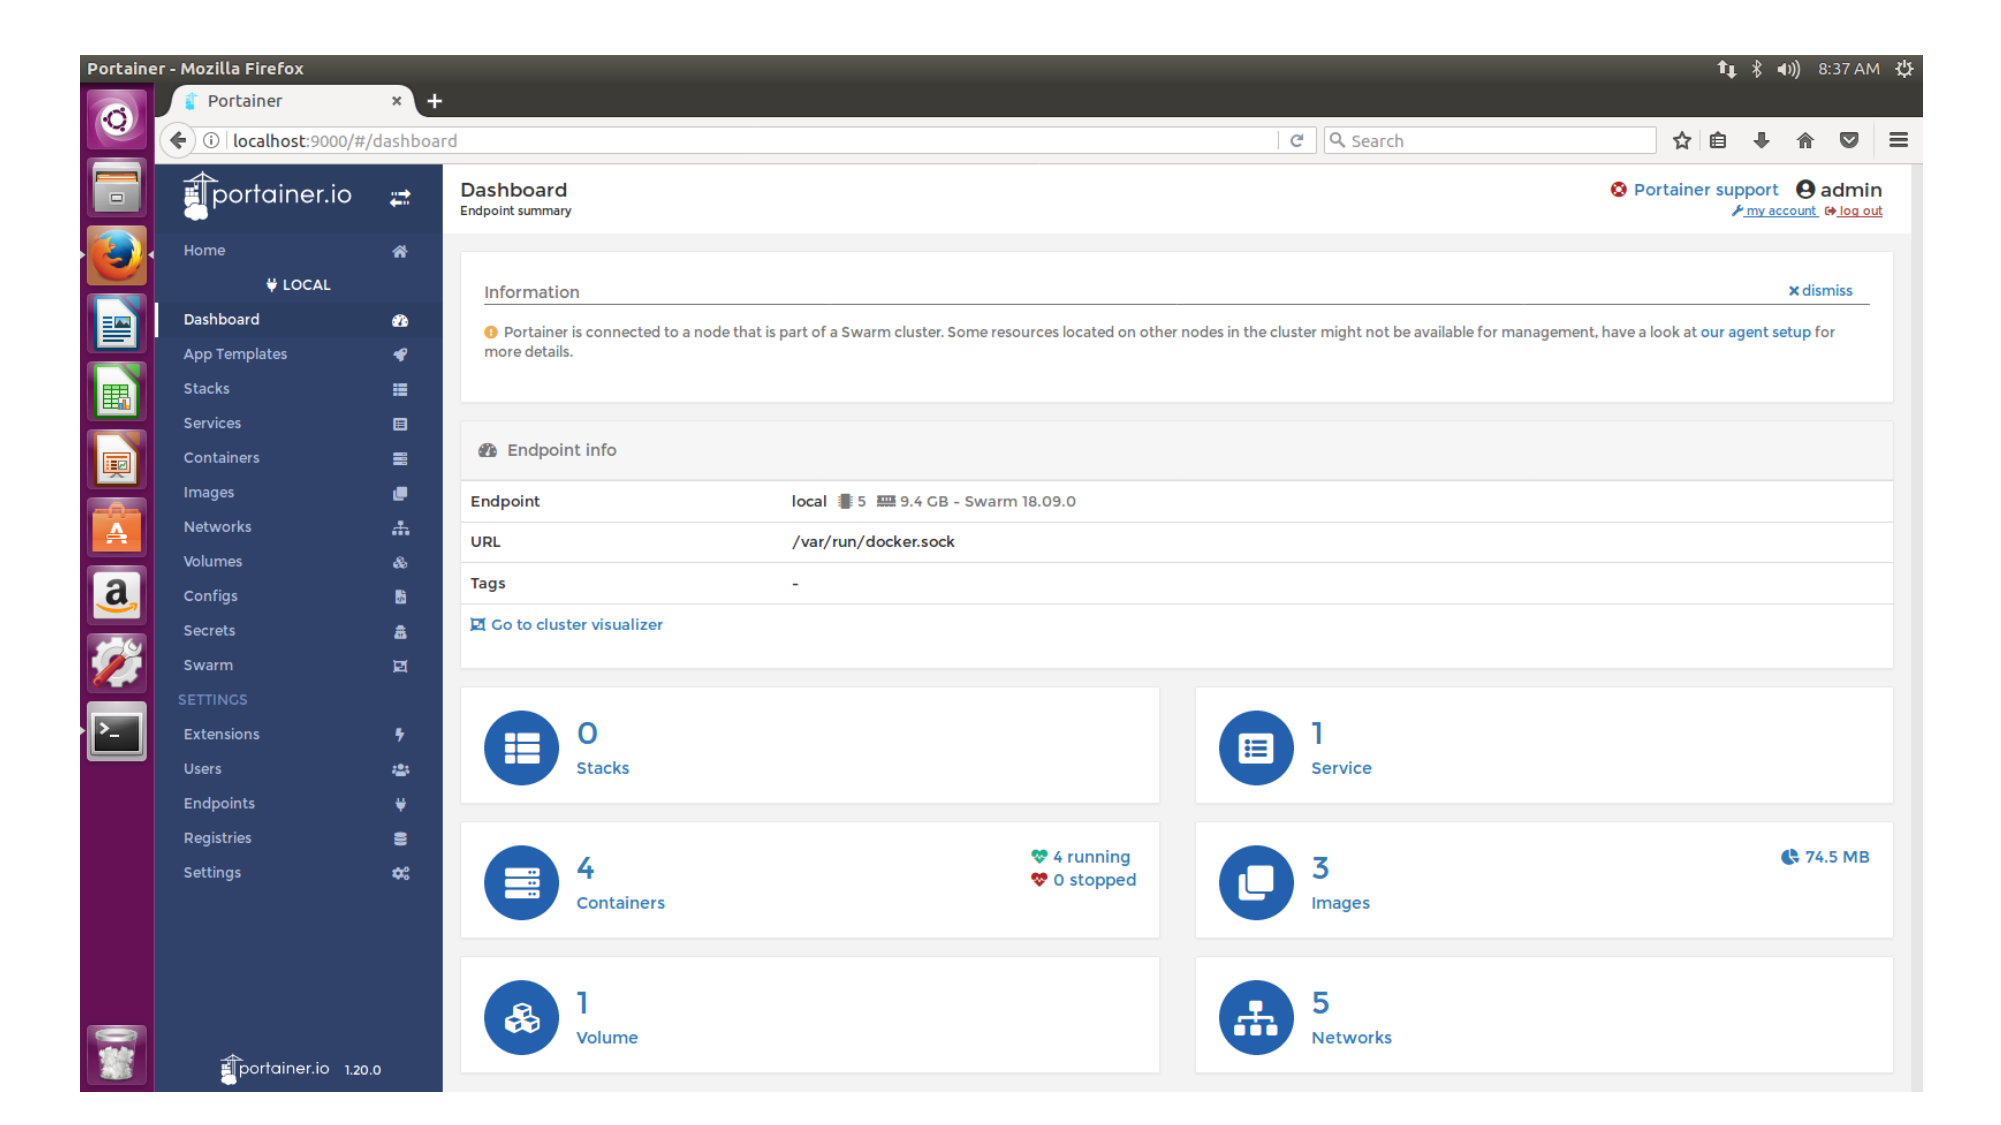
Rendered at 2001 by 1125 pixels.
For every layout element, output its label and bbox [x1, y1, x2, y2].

picture [80, 54, 1923, 1092]
